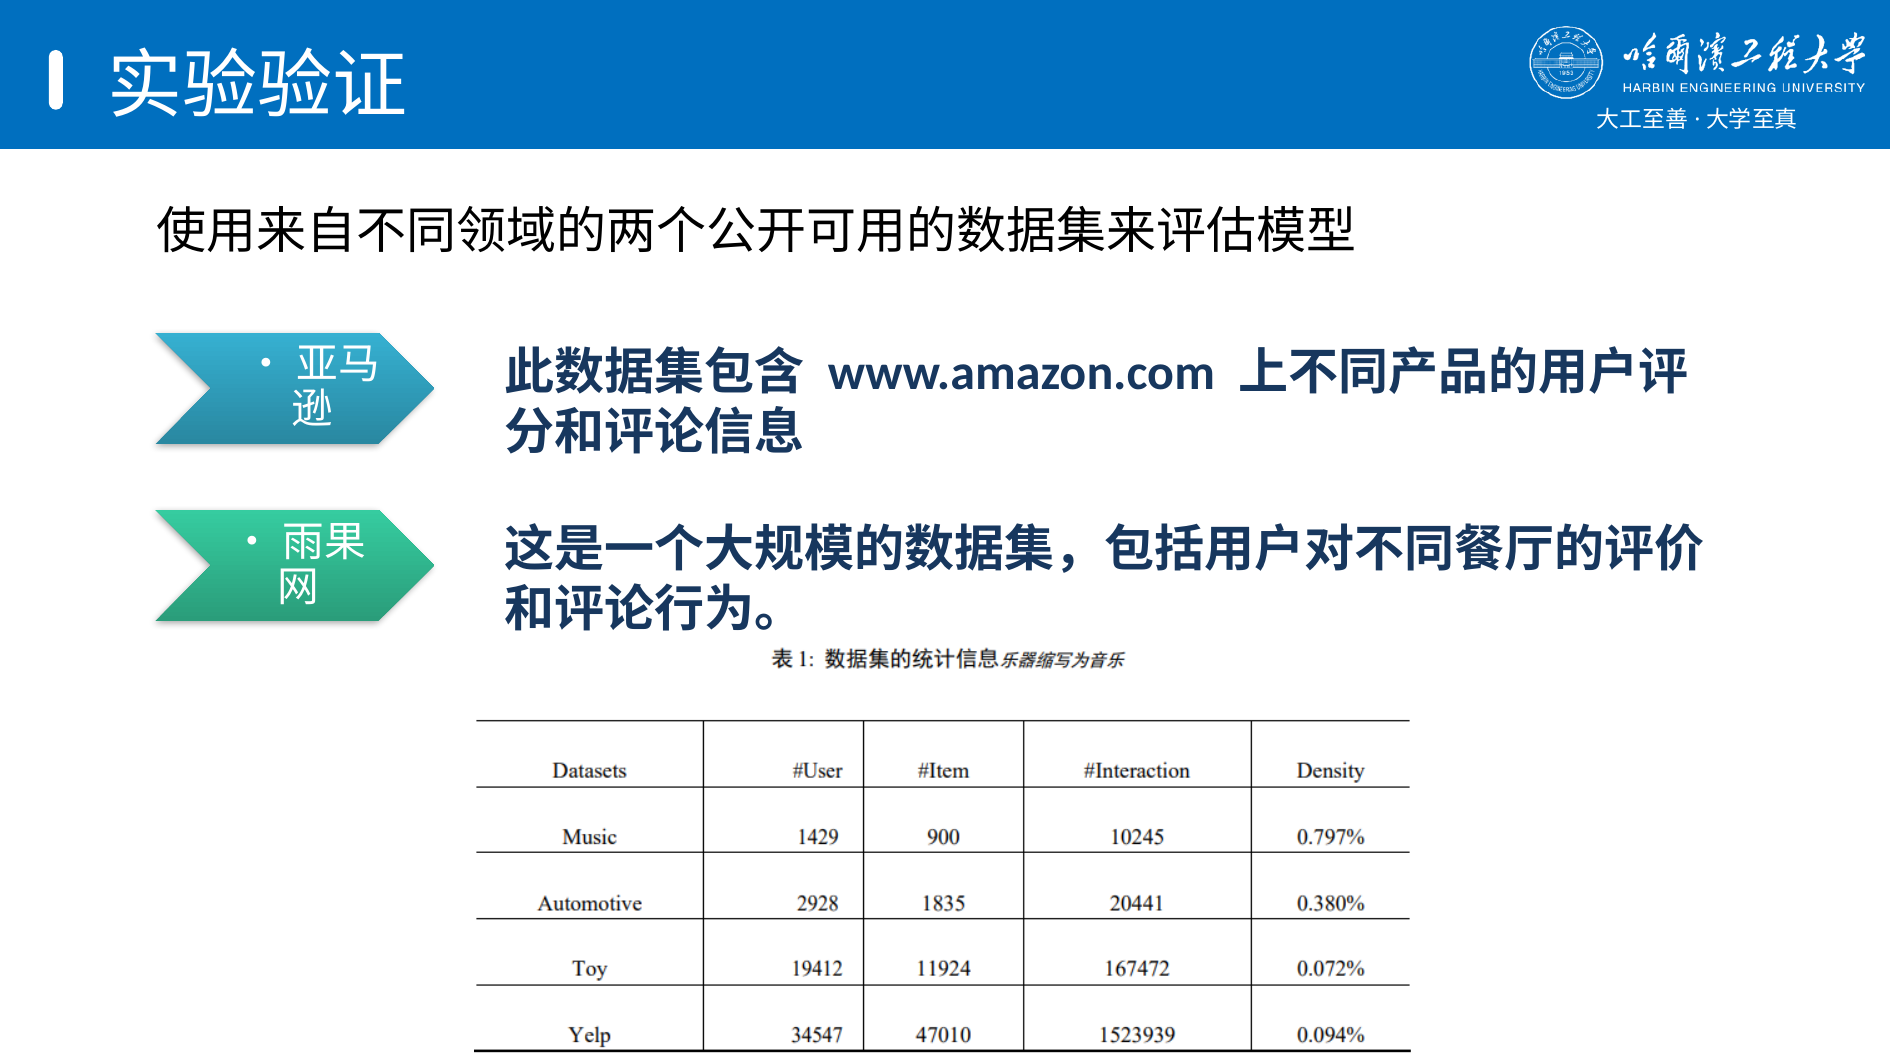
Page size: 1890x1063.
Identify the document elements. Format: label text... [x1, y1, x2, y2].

text_box 使用来自不同领域的两个公开可用的数据集来评估模型 [141, 190, 1377, 266]
picture [1514, 6, 1877, 113]
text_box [155, 332, 435, 445]
title 实验验证 [93, 28, 1501, 124]
picture [473, 645, 1416, 1062]
text_box 这是一个大规模的数据集，包括用户对不同餐厅的评价和评论行为。 [489, 509, 1744, 645]
text_box 此数据集包含 www.amazon.com 上不同产品的用户评分和评论信息 [489, 332, 1744, 467]
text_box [155, 509, 435, 622]
